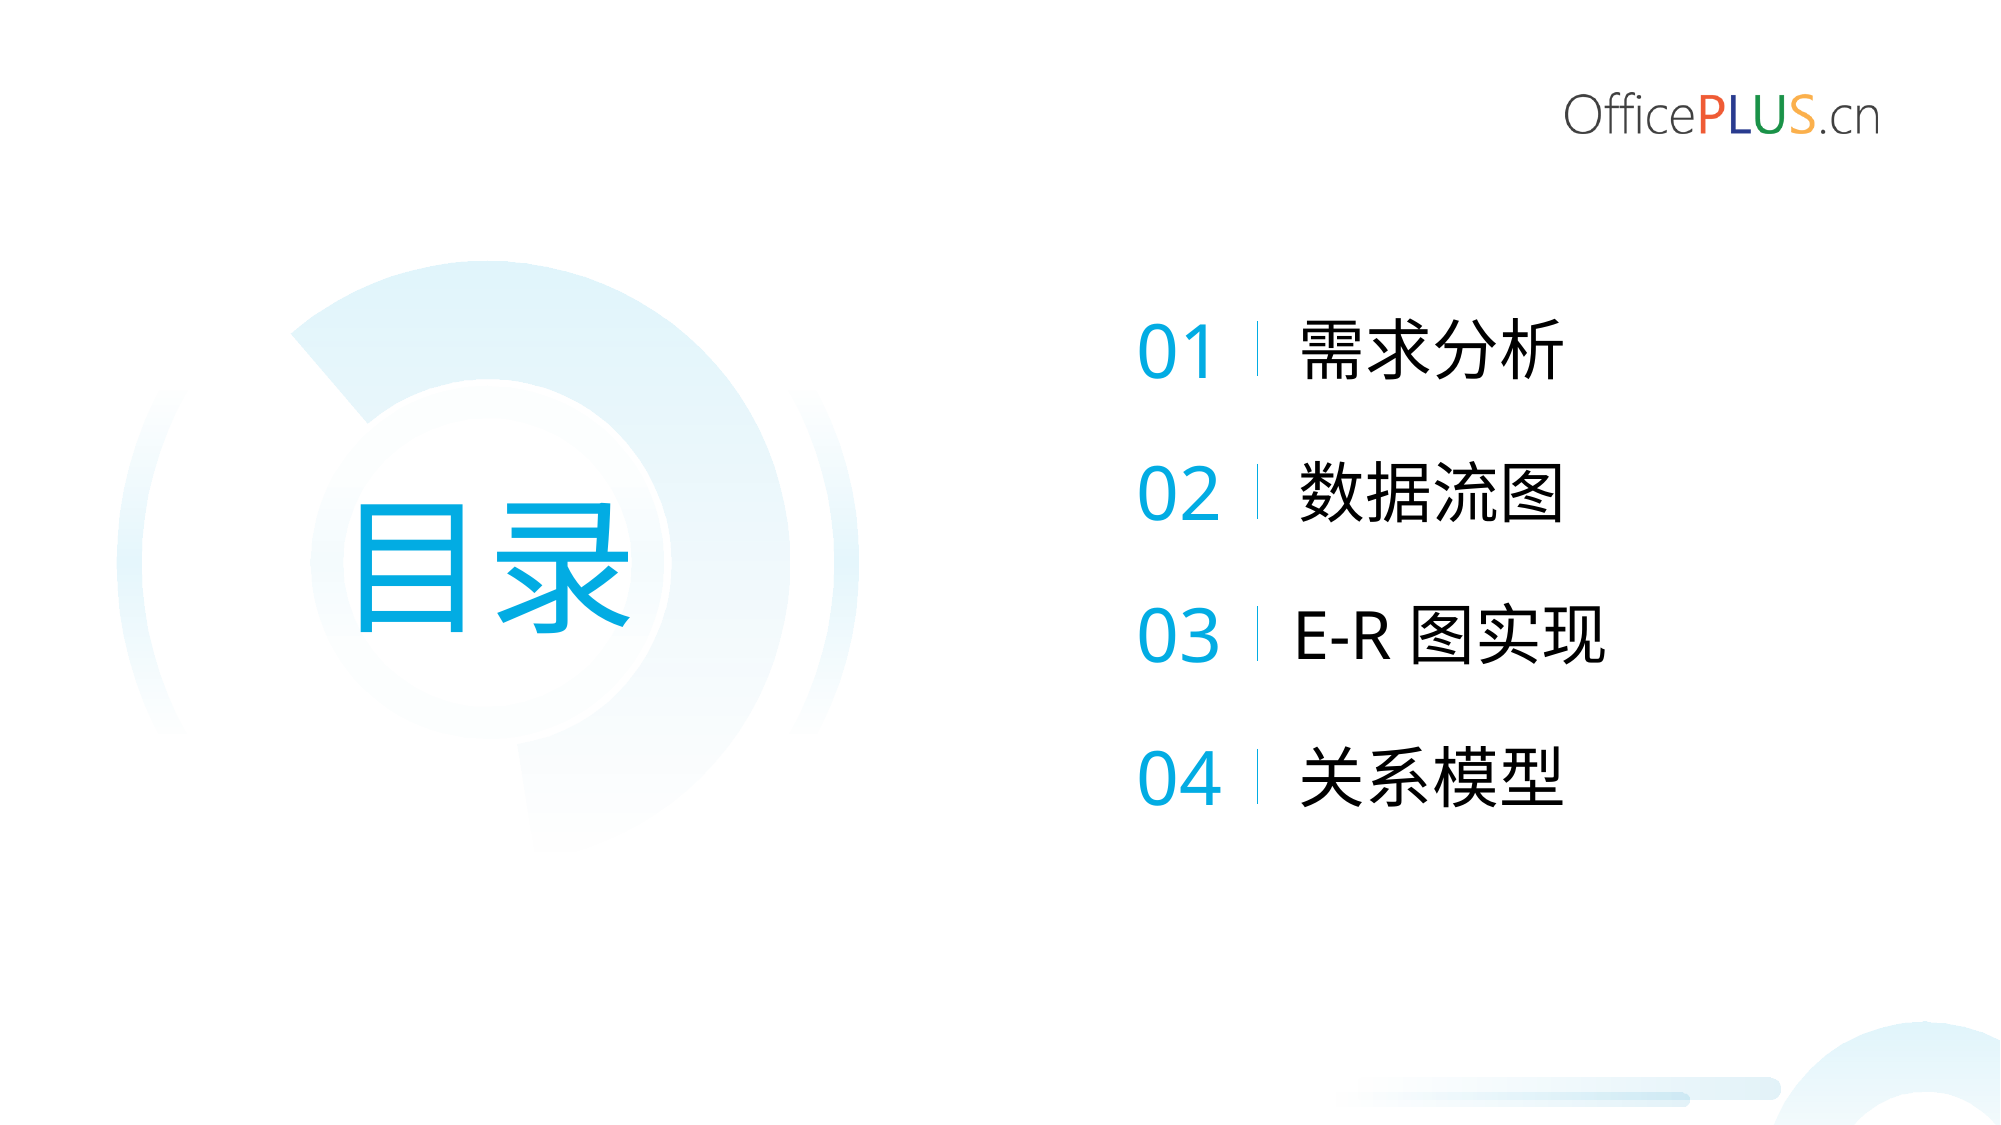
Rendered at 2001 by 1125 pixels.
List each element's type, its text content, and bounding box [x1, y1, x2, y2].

picture [1565, 92, 1878, 134]
text_box 目录 [249, 463, 725, 659]
text_box 02 [1121, 438, 1238, 543]
text_box 关系模型 [1284, 728, 1581, 823]
text_box 需求分析 [1284, 300, 1581, 396]
text_box 03 [1121, 580, 1238, 686]
text_box 04 [1121, 723, 1238, 828]
text_box E-R图实现 [1277, 585, 1624, 681]
text_box 数据流图 [1284, 443, 1581, 538]
text_box 01 [1121, 295, 1238, 401]
